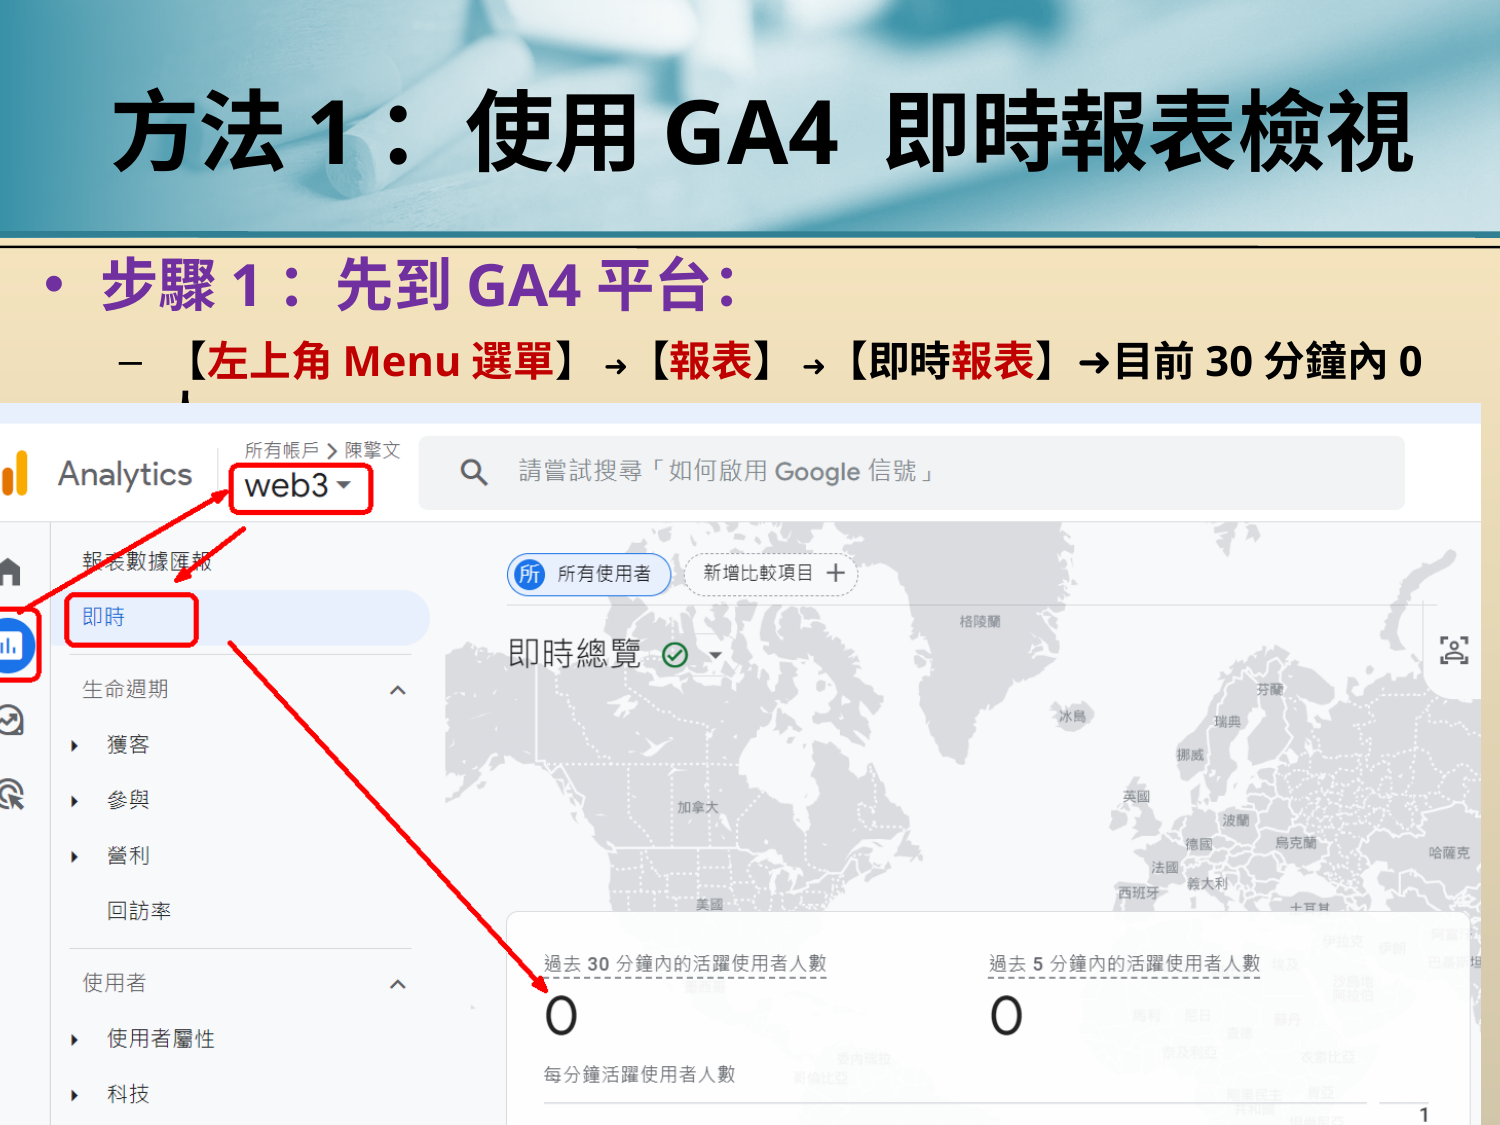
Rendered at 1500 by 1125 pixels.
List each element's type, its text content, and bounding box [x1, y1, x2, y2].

list 步驟1：先到GA4平台： 【左上角Menu選單】 ➜【報表】 ➜【即時報表】➜目前30分鐘內0人 [29, 240, 1481, 403]
title 方法1：使用GA4 即時報表檢視 [45, 24, 1481, 233]
picture [0, 403, 1481, 1125]
